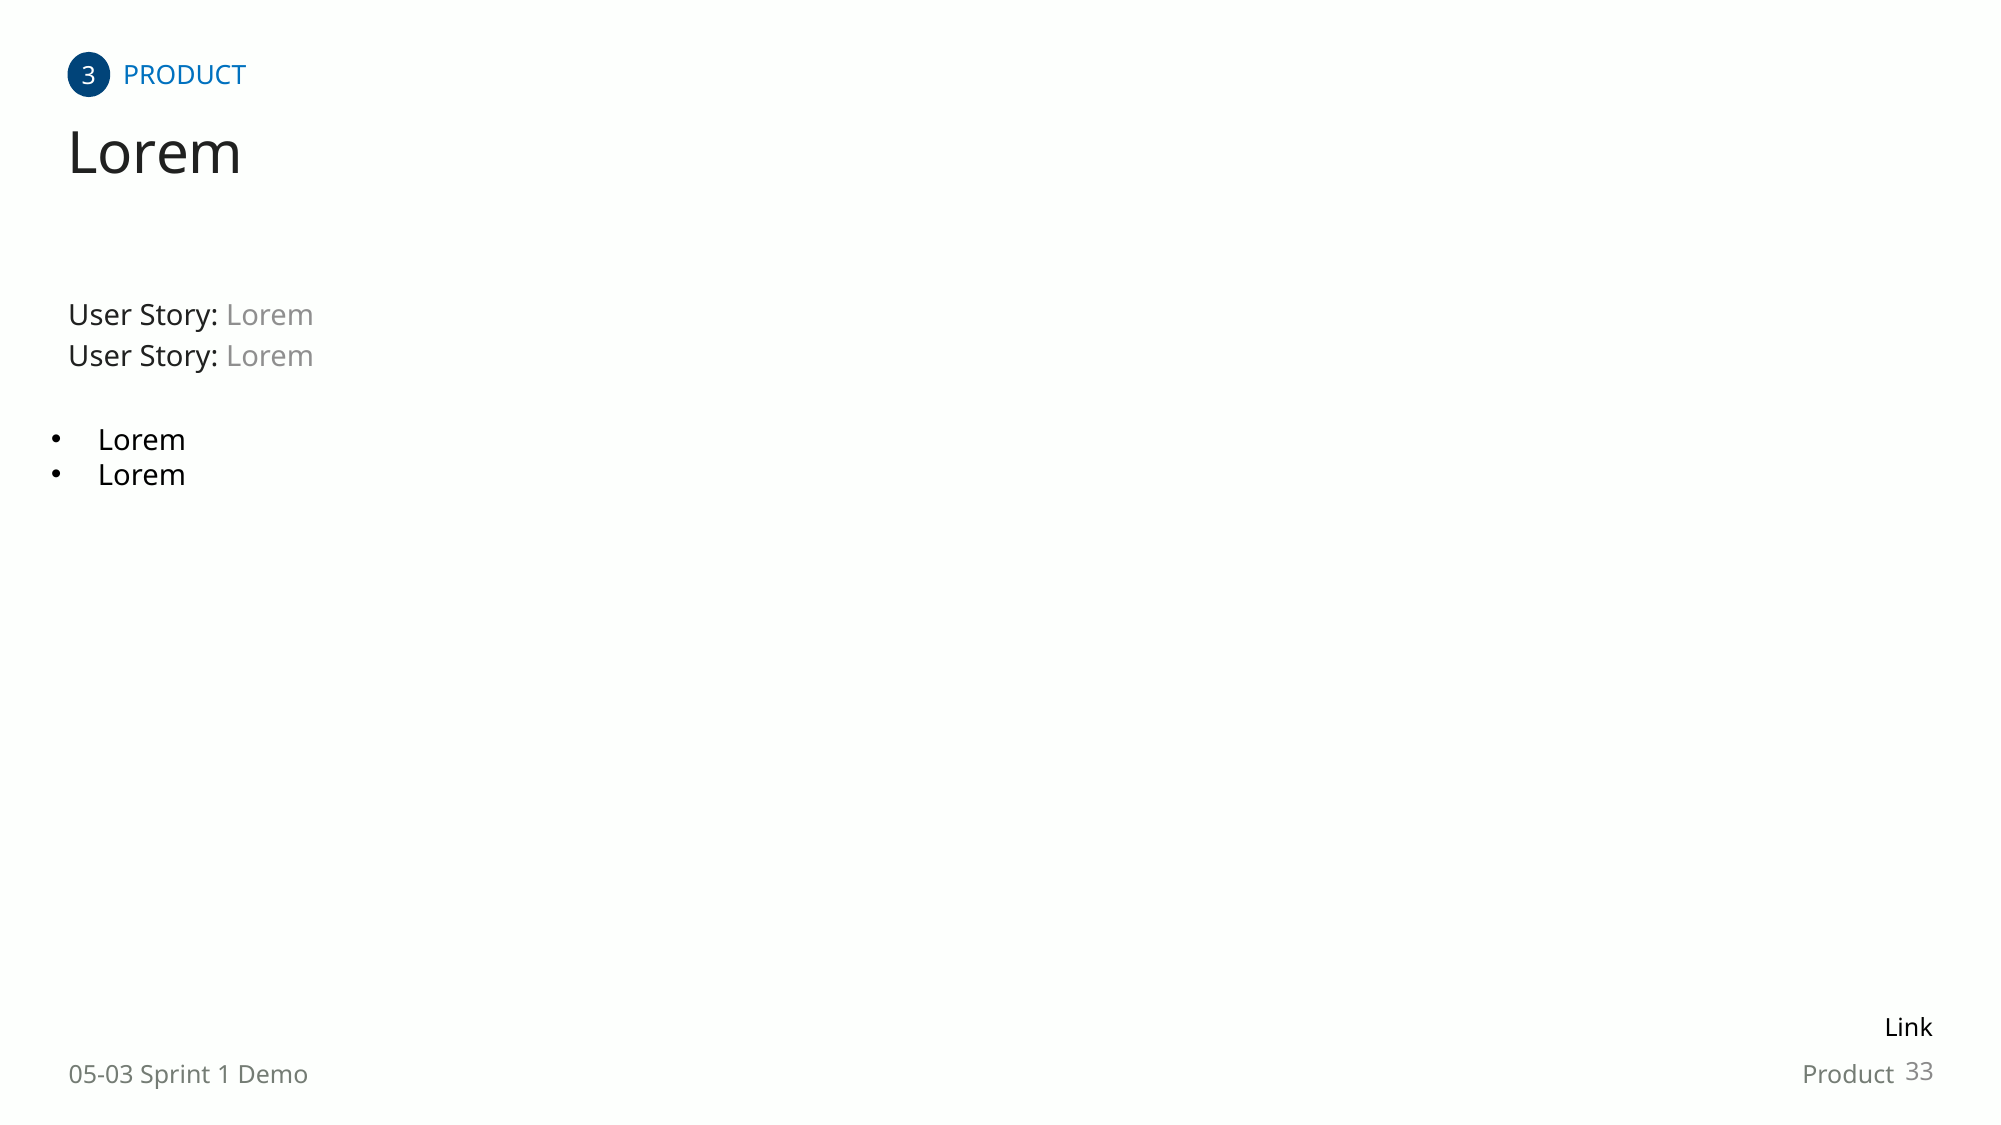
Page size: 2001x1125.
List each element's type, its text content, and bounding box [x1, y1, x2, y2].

text_box 05-03 Sprint 1 Demo [68, 1051, 516, 1097]
text_box Lorem [67, 123, 1883, 226]
text_box Lorem Lorem [35, 413, 486, 499]
text_box Product [1785, 1051, 1910, 1097]
text_box User Story: Lorem User Story: Lorem [68, 291, 1883, 372]
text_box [67, 50, 260, 125]
text_box Link [1497, 1004, 1948, 1050]
text_box 33 [1882, 1042, 1949, 1103]
